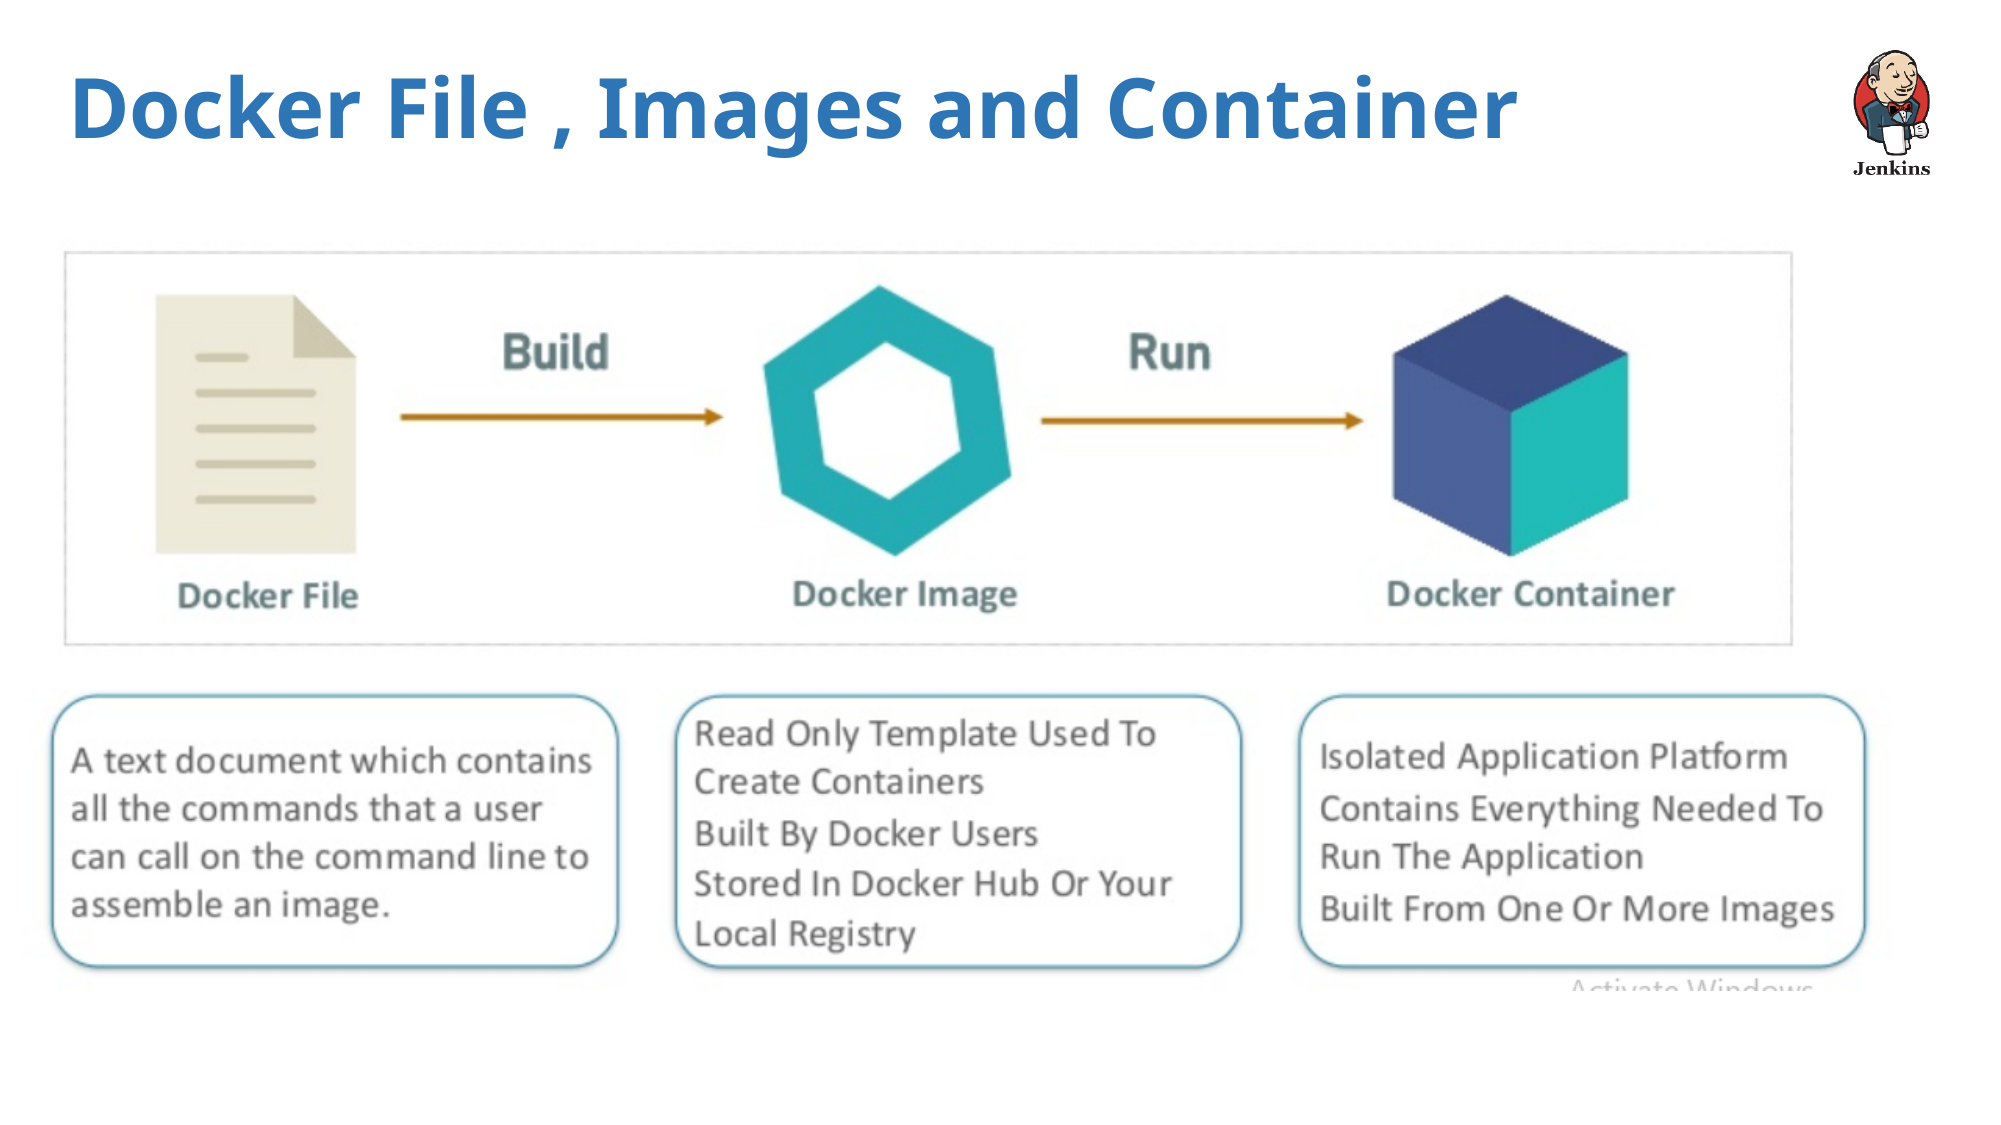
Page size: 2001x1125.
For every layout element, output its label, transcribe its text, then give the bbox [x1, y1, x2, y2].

picture [1808, 50, 1975, 176]
picture [18, 220, 1892, 991]
title Docker File , Images and Container [53, 3, 1779, 220]
